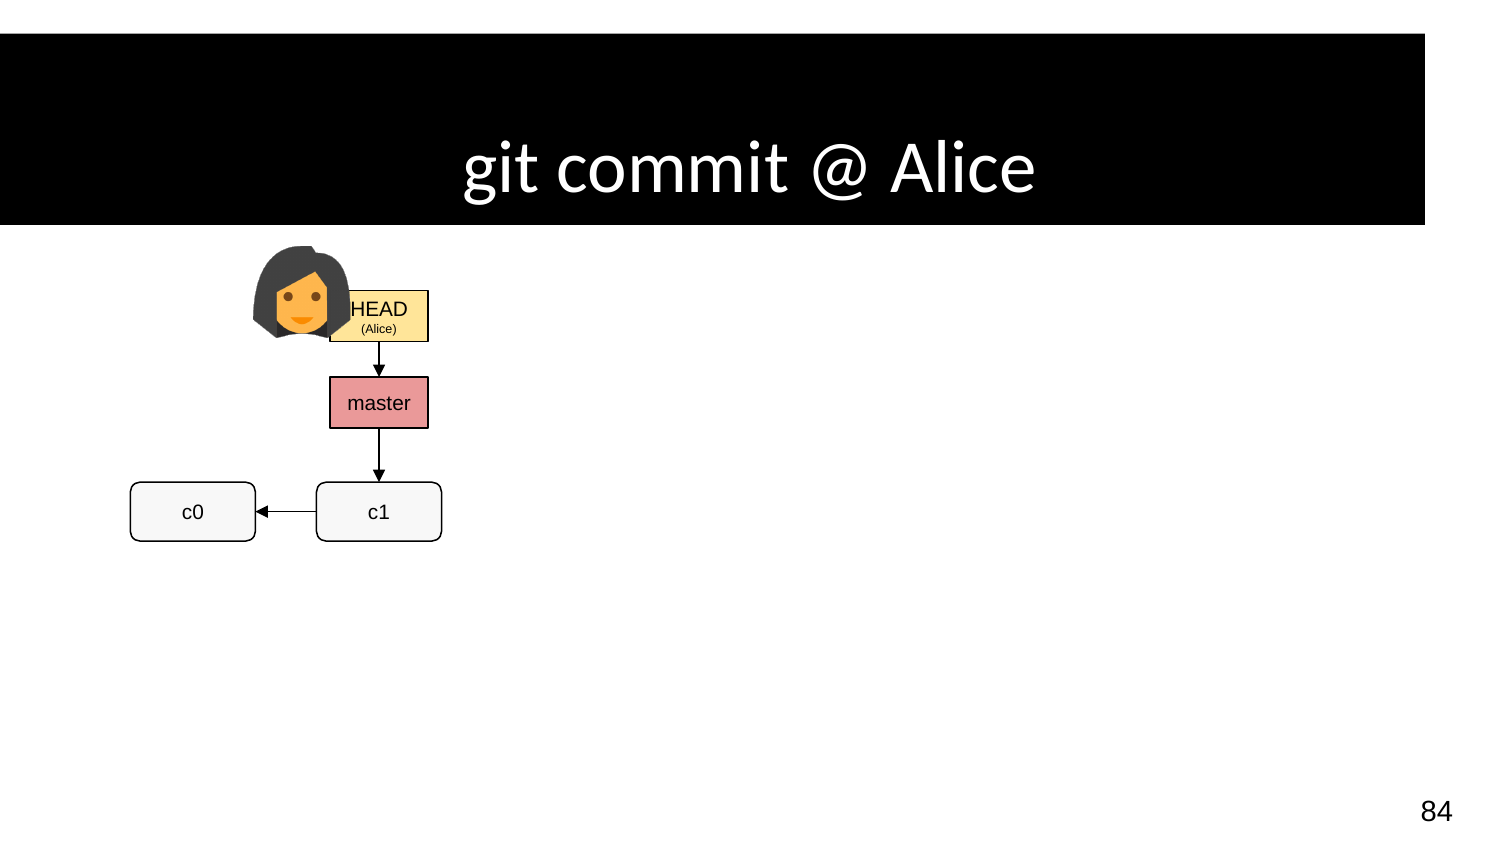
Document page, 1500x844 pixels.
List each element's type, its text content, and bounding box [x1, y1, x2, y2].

text_box c1 [316, 482, 442, 542]
text_box HEAD (Alice) [358, 290, 428, 342]
text_box c0 [130, 482, 256, 542]
text_box master [330, 376, 428, 428]
picture [250, 243, 353, 342]
title git commit @ Alice [75, 33, 1425, 223]
